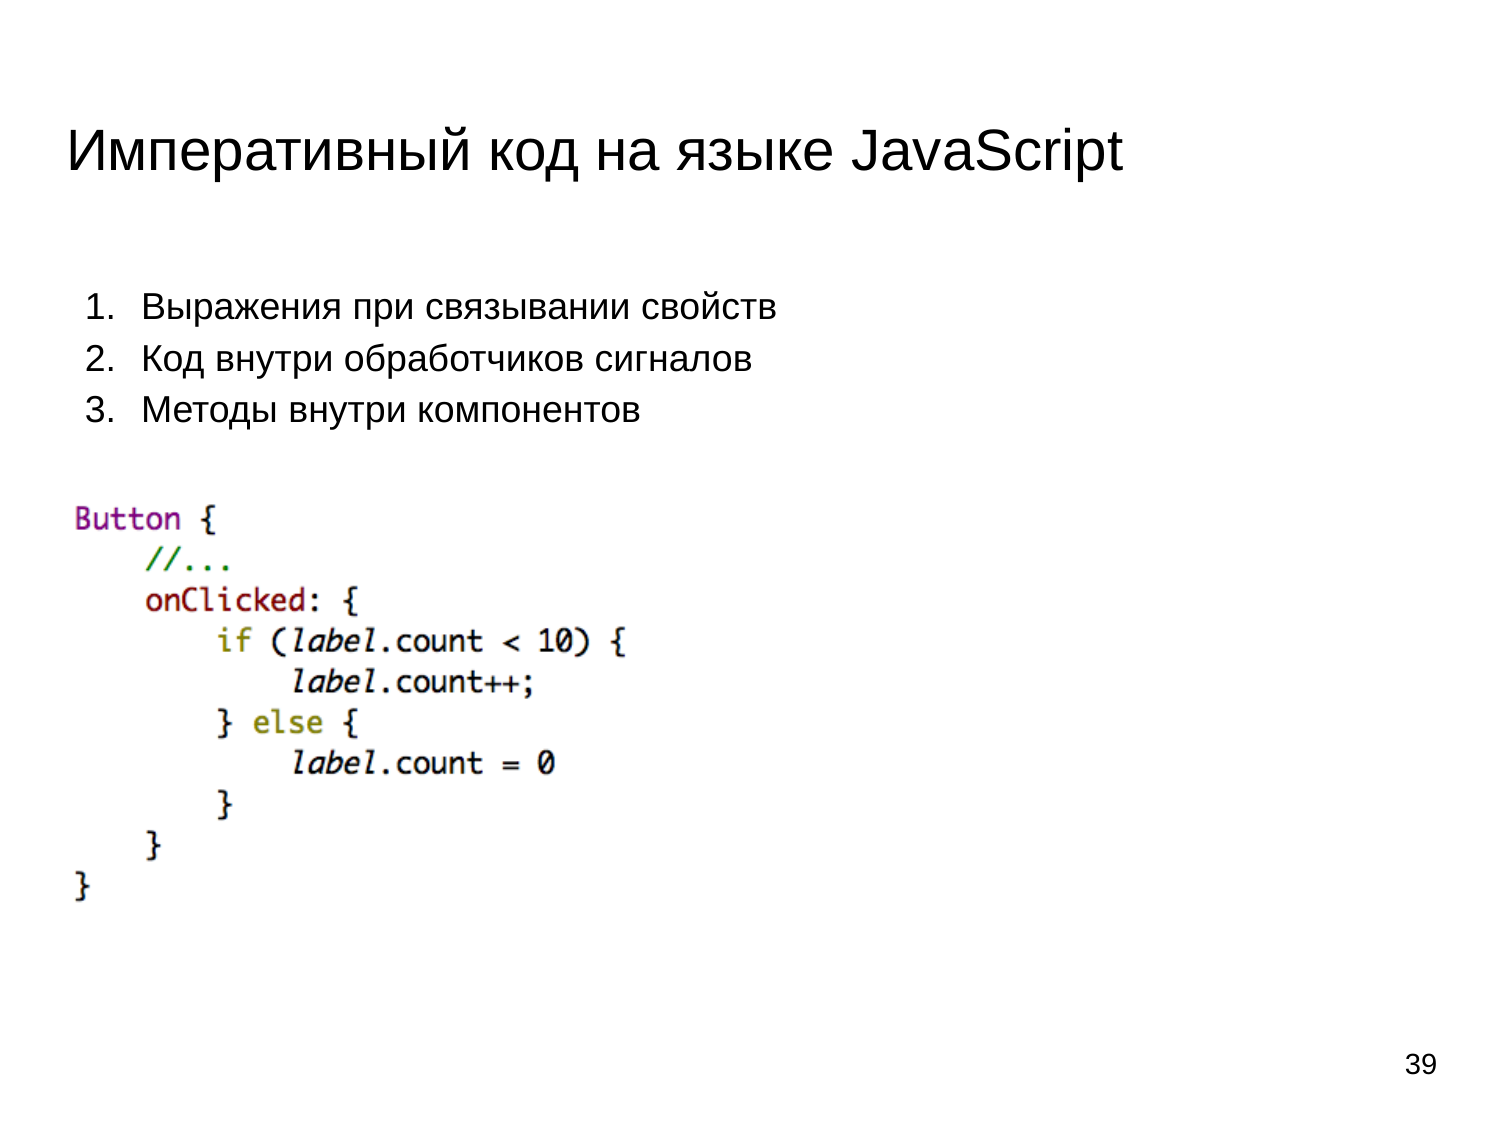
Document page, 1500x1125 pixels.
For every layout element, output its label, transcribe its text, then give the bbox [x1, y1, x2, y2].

text_box Выражения при связывании свойств Код внутри обработчиков сигналов Методы внутри компонентов [51, 260, 1234, 487]
slide_number ‹#› [1389, 1019, 1480, 1106]
title Императивный код на языке JavaScript [51, 97, 1449, 223]
picture [37, 497, 755, 915]
